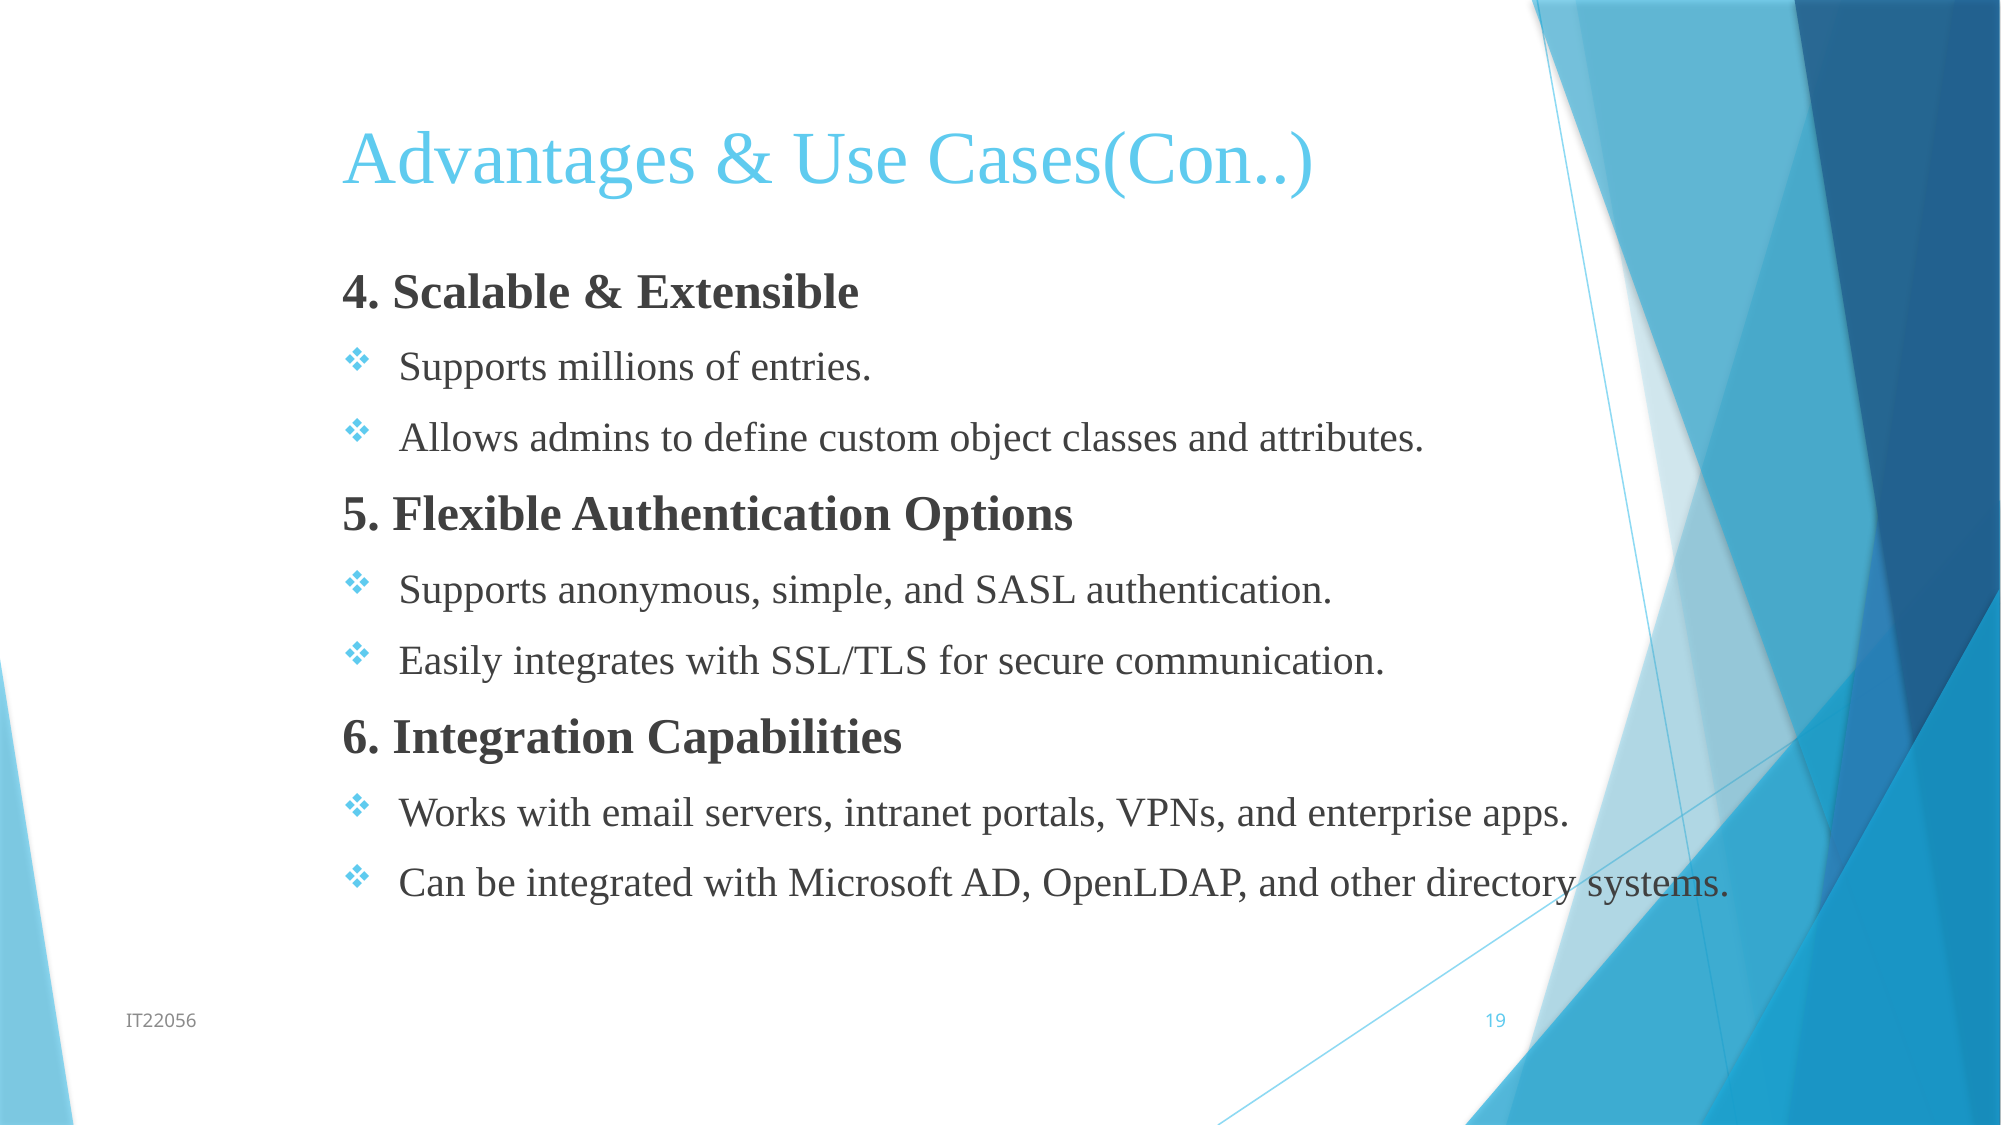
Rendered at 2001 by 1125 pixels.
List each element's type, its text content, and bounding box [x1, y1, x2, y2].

slide_number 19 [1409, 991, 1522, 1051]
title Advantages & Use Cases(Con..) [327, 101, 1790, 217]
list 4. Scalable & Extensible Supports millions of entries. Allows admins to define custom object classes and attributes. 5. Flexible Authentication Options Supports anonymous, simple, and SASL authentication. Easily integrates with SSL/TLS for secure communication. 6. Integration Capabilities Works with email servers, intranet portals, VPNs, and enterprise apps. Can be integrated with Microsoft AD, OpenLDAP, and other directory systems. [327, 250, 1790, 972]
footer IT22056 [111, 991, 1145, 1051]
